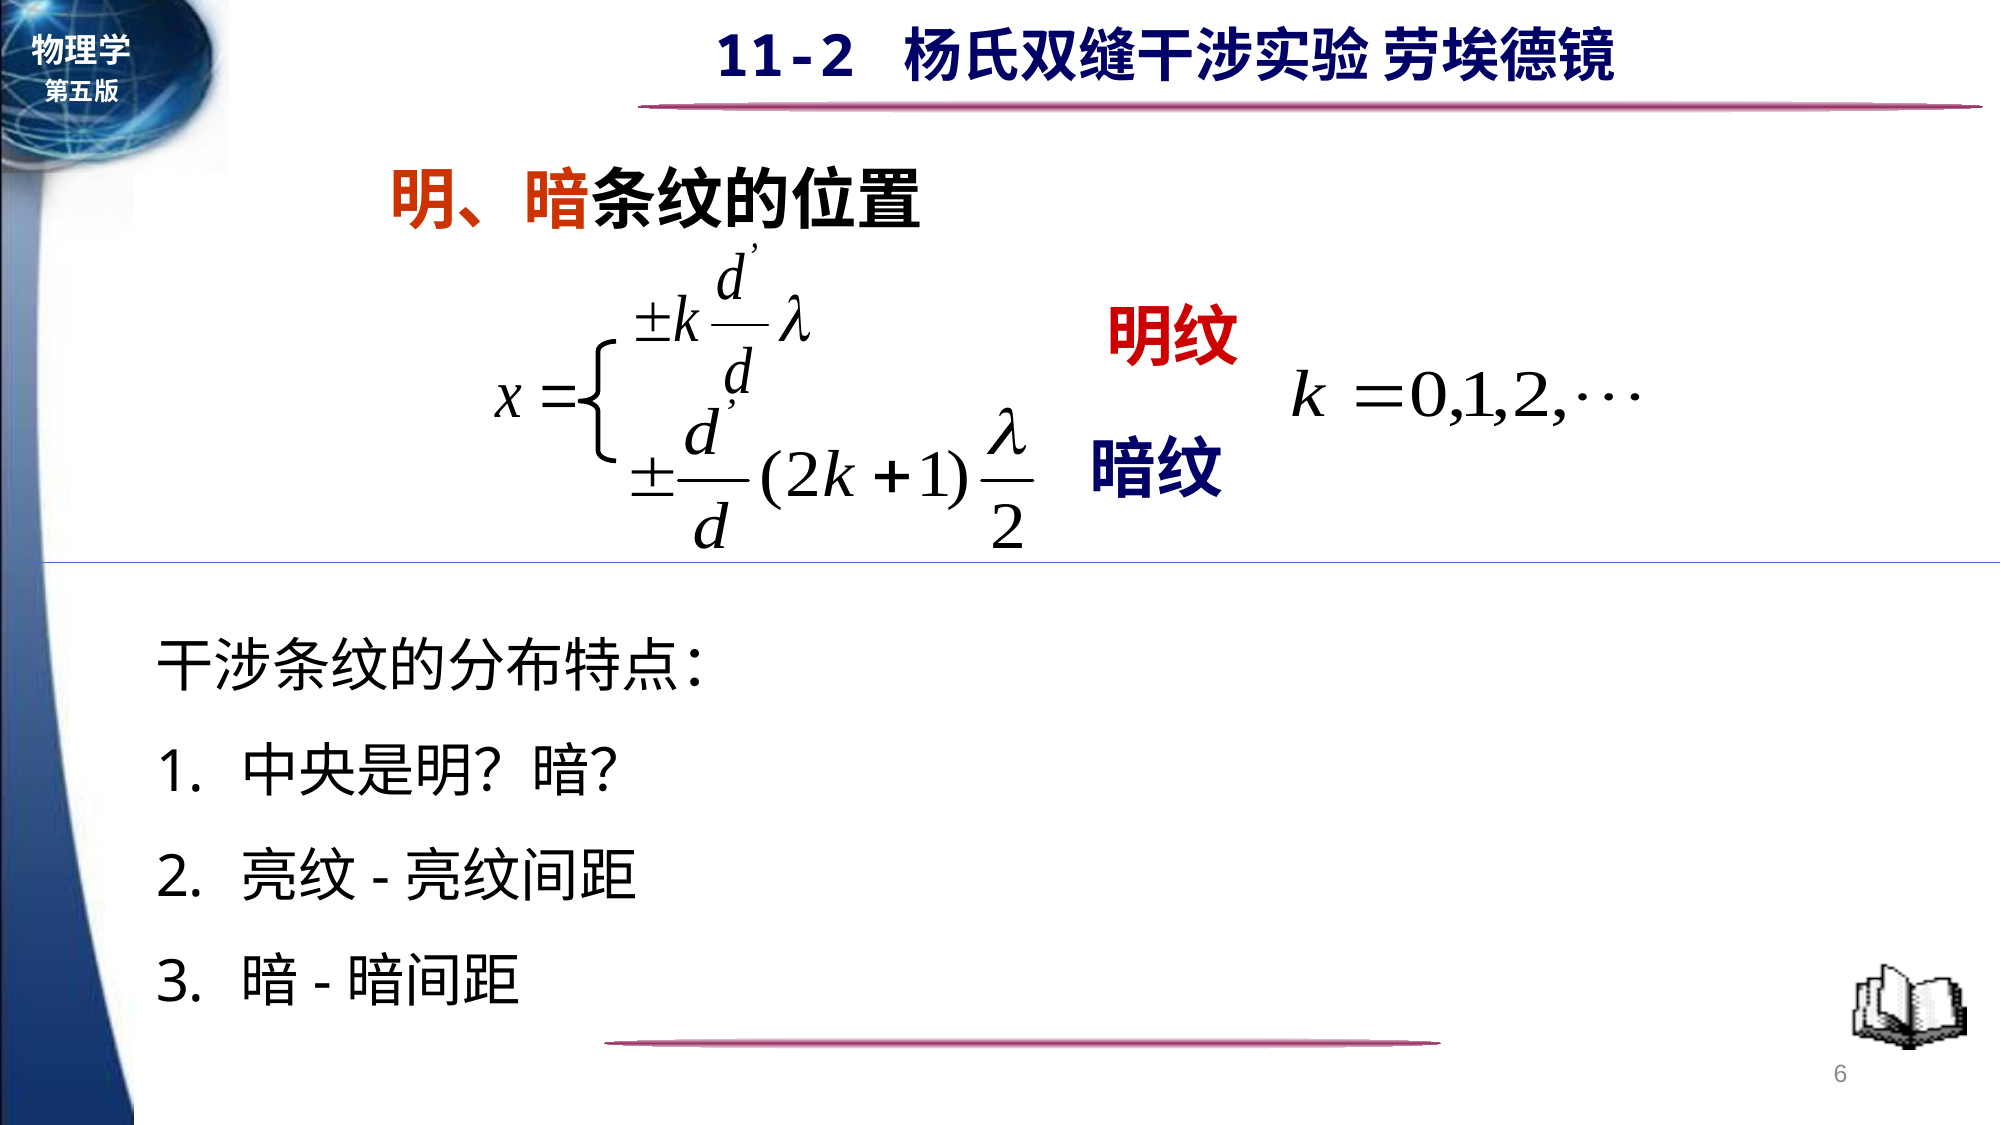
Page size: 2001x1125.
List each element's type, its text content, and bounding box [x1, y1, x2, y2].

picture [0, 0, 229, 1125]
text_box 干涉条纹的分布特点： 中央是明？暗？ 亮纹-亮纹间距 暗-暗间距 [141, 586, 754, 1021]
picture [1850, 962, 1967, 1050]
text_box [487, 224, 1650, 562]
slide_number 6 [1412, 1042, 1863, 1103]
text_box 明、暗条纹的位置 [374, 149, 1363, 245]
